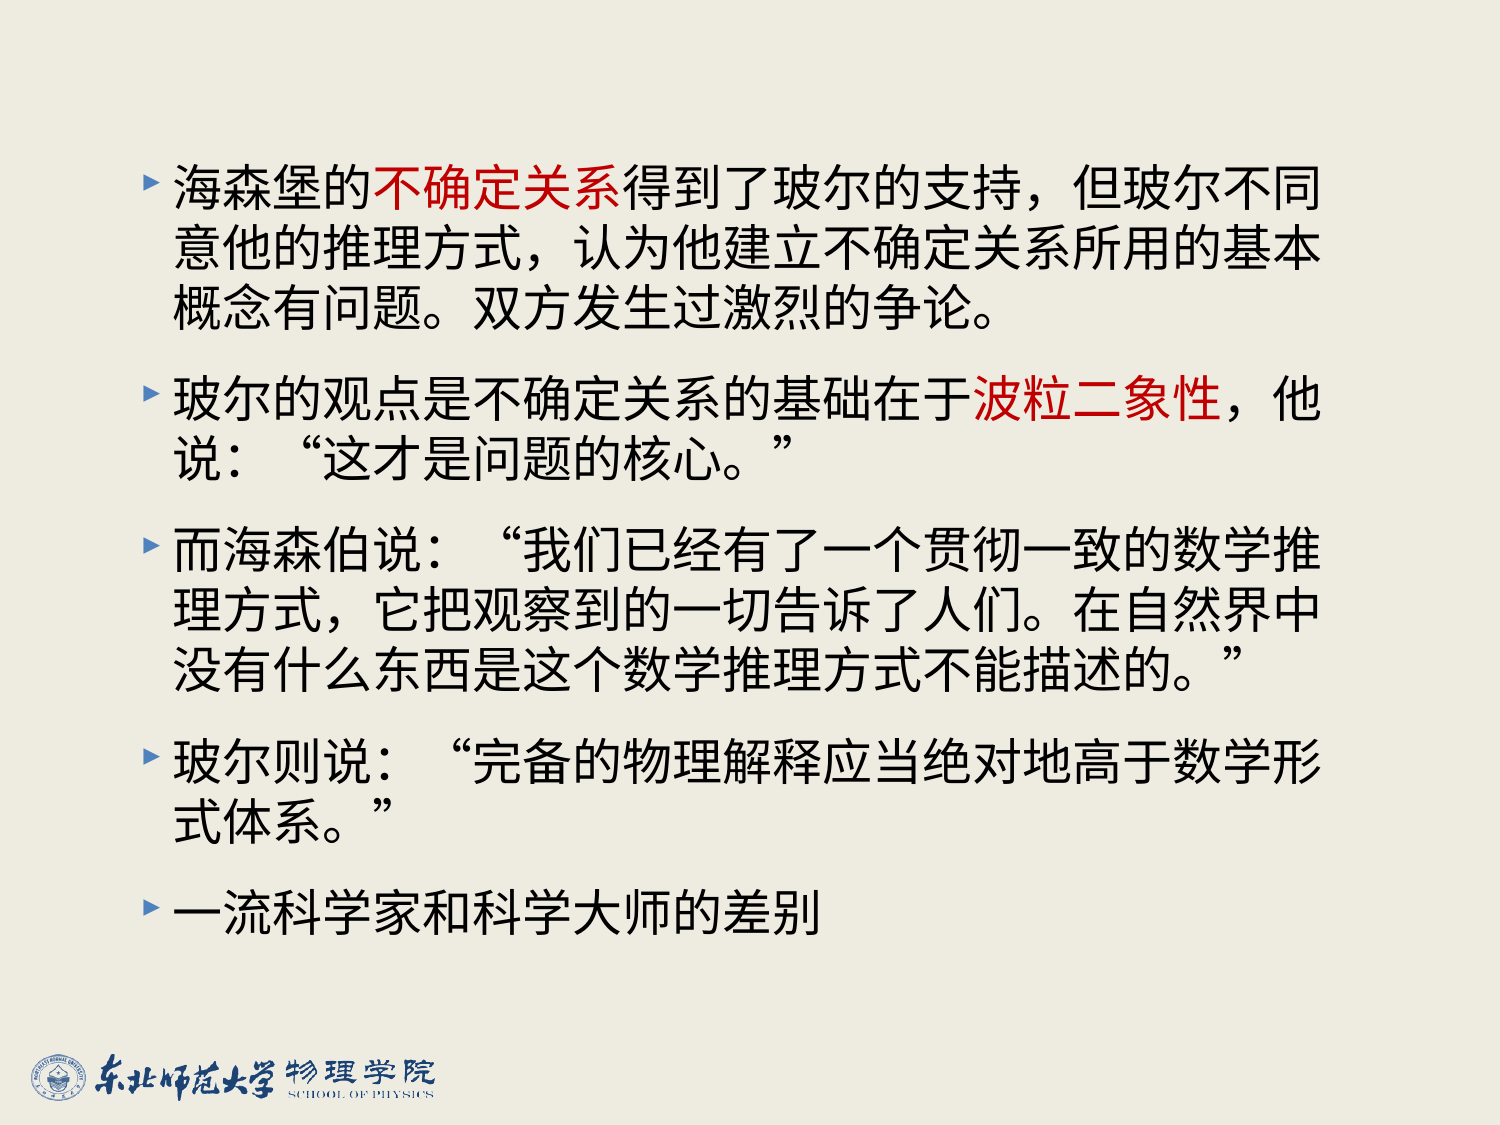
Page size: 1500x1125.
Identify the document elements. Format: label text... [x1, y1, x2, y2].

picture [20, 1054, 440, 1101]
list 海森堡的不确定关系得到了玻尔的支持，但玻尔不同意他的推理方式，认为他建立不确定关系所用的基本概念有问题。双方发生过激烈的争论。 玻尔的观点是不确定关系的基础在于波粒二象性，他说：“这才是问题的核心。” 而海森伯说：“我们已经有了一个贯彻一致的数学推理方式，它把观察到的一切告诉了人们。在自然界中没有什么东西是这个数学推理方式不能描述的。” 玻尔则说：“完备的物理解释应当绝对地高于数学形式体系。” 一流科学家和科学大师的差别 [112, 149, 1341, 1000]
